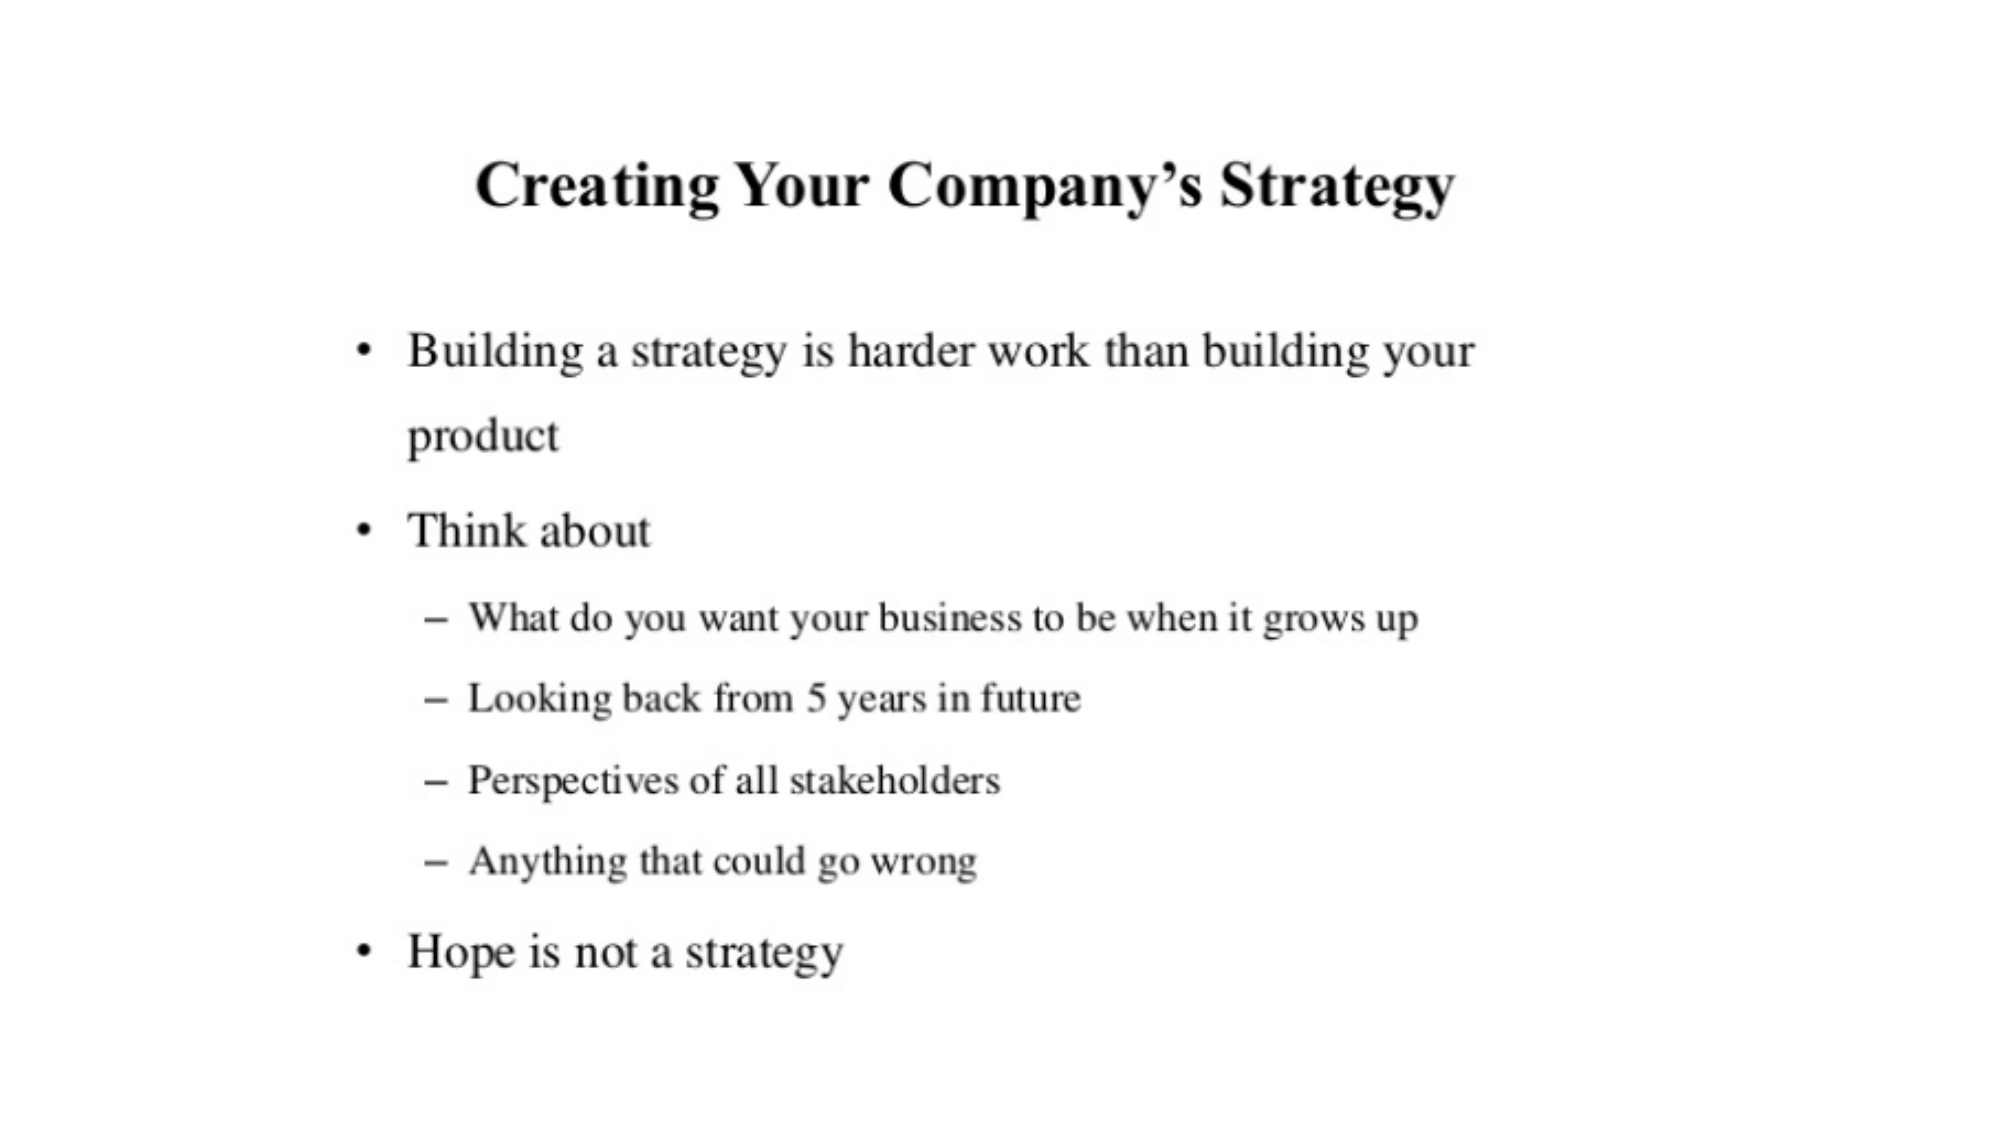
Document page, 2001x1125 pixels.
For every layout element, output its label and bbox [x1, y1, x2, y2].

list [304, 83, 1630, 1076]
